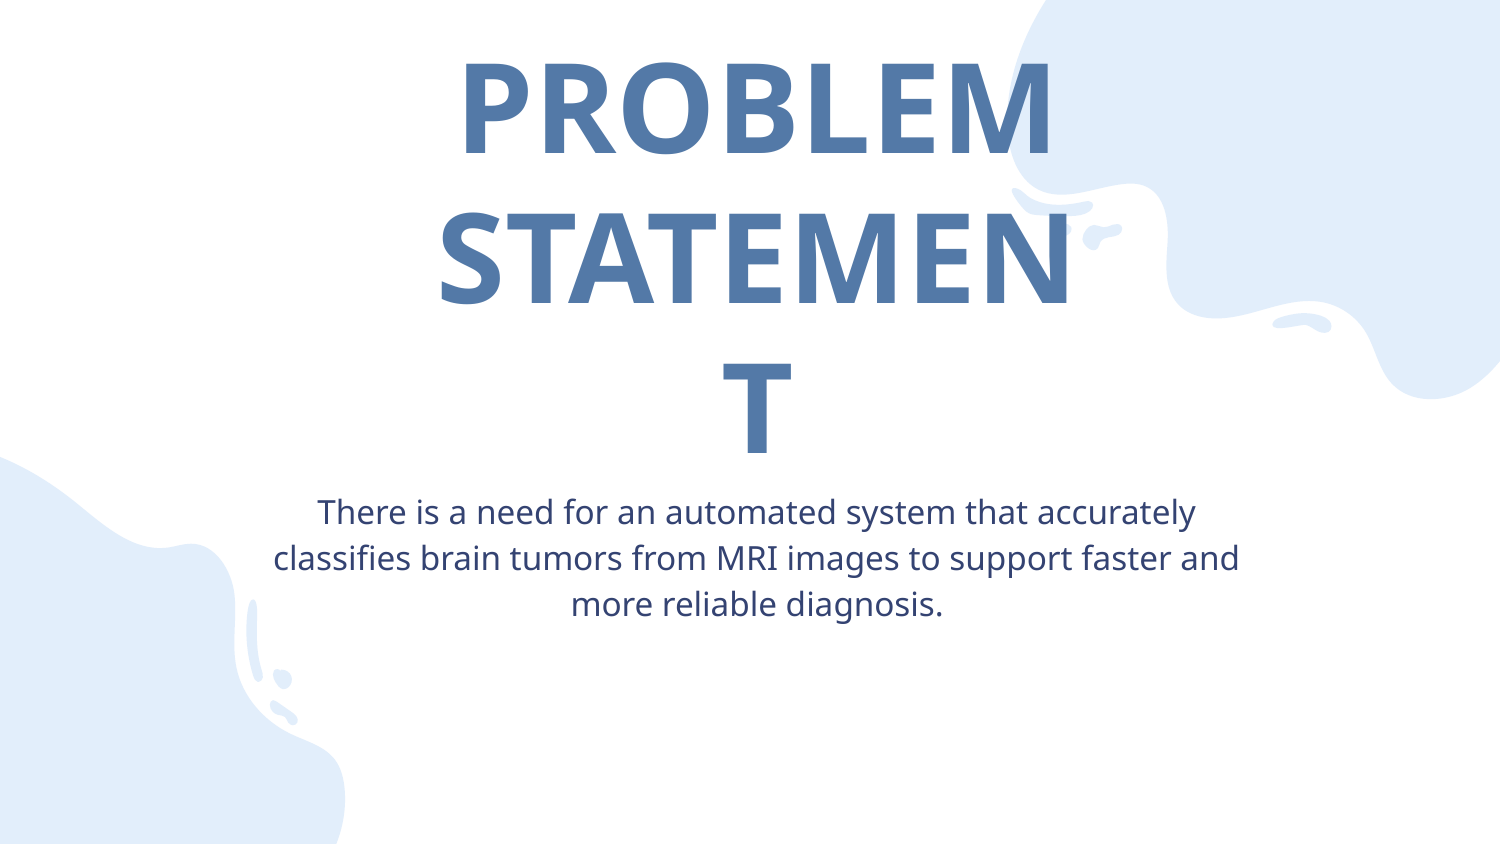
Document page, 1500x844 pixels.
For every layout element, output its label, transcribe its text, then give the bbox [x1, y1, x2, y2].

title PROBLEM STATEMENT [397, 279, 1103, 470]
subtitle There is a need for an automated system that accurately classifies brain tumors from MRI images to support faster and more reliable diagnosis. [245, 470, 1255, 564]
